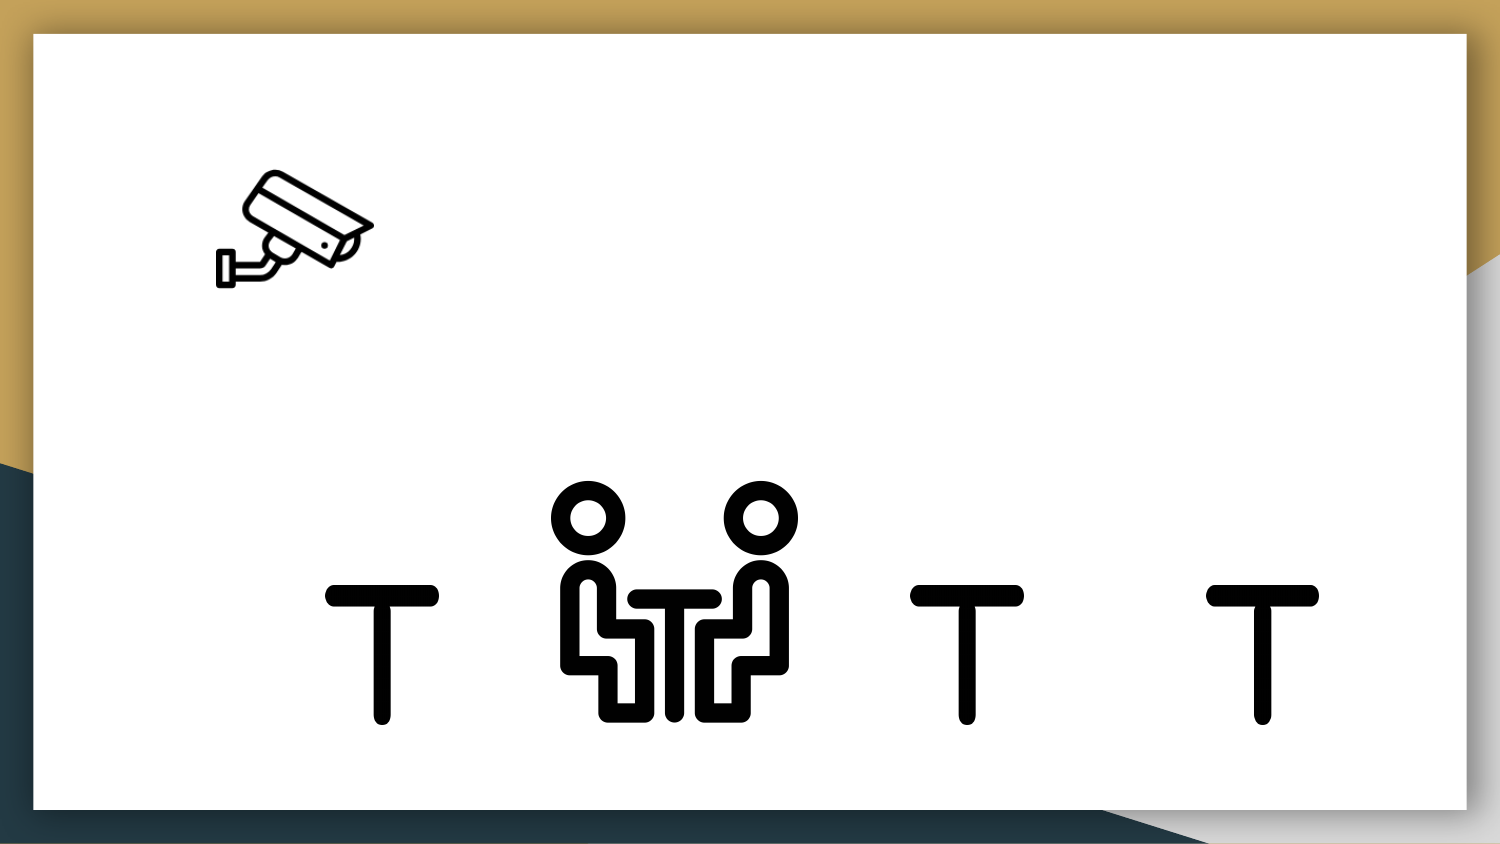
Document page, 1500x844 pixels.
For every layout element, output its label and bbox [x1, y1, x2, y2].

picture [910, 585, 1024, 725]
picture [1206, 585, 1320, 725]
picture [551, 478, 798, 725]
picture [325, 585, 439, 725]
picture [215, 150, 374, 309]
